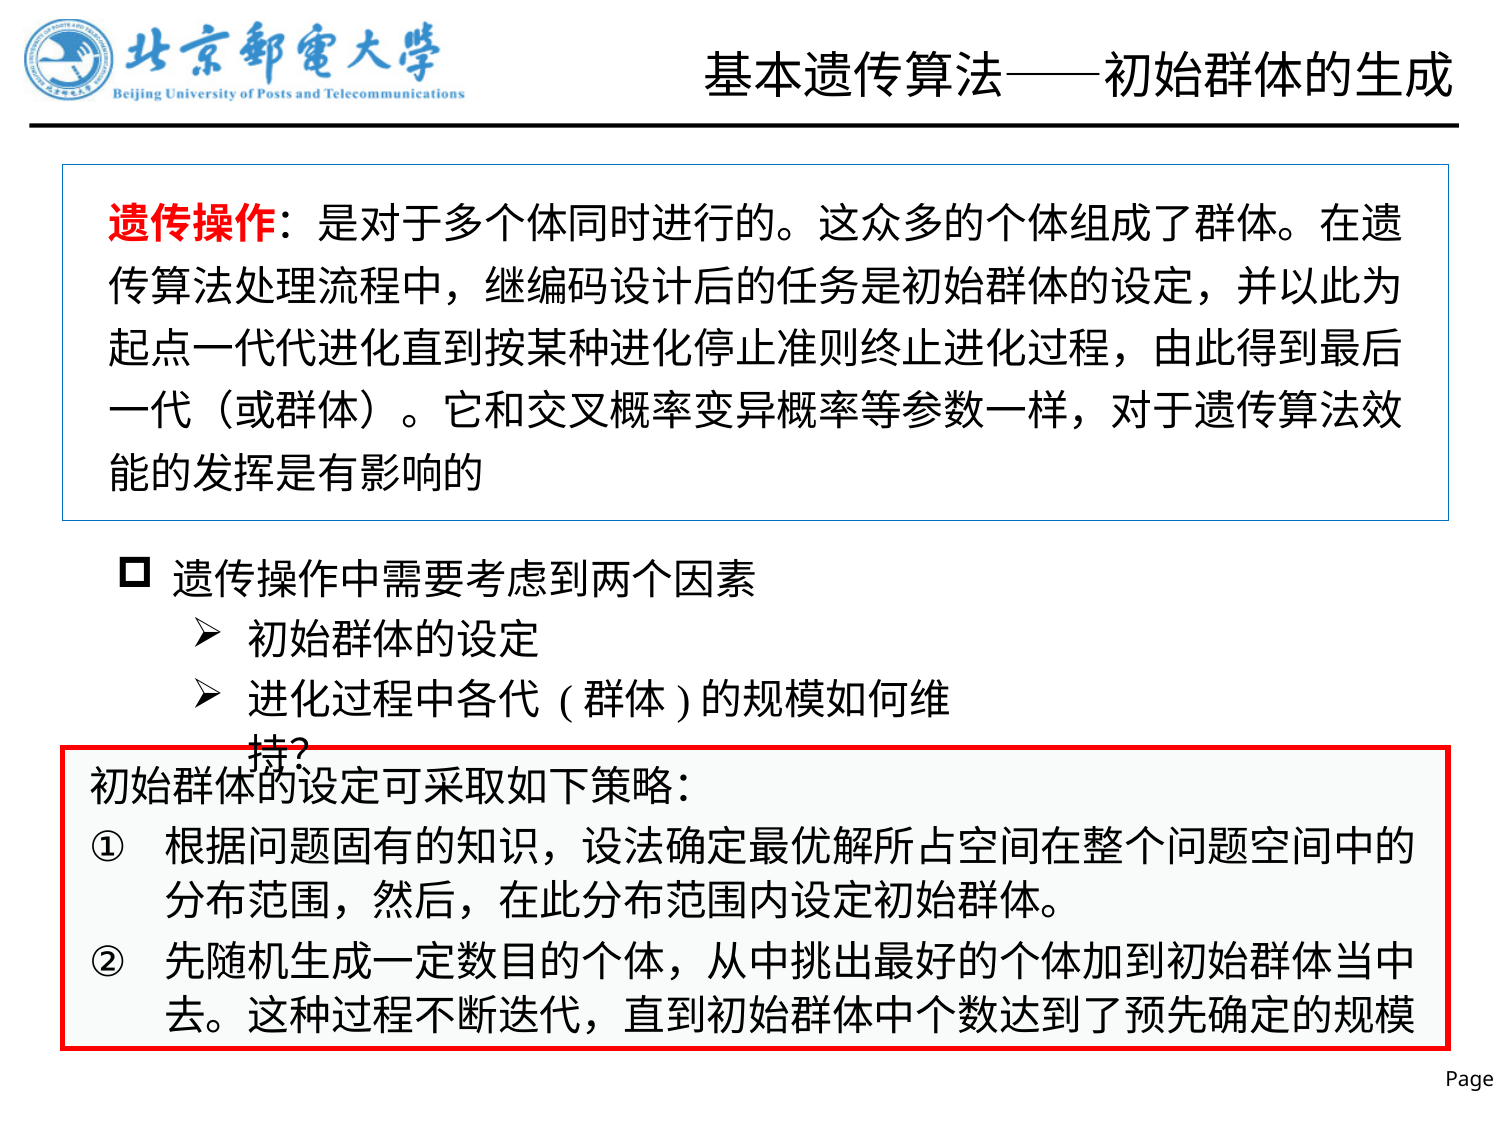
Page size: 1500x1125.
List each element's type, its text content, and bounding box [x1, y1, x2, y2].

text_box 遗传操作中需要考虑到两个因素 初始群体的设定 进化过程中各代 (群体)的规模如何维持？ [101, 541, 1047, 747]
picture [23, 19, 467, 102]
text_box 初始群体的设定可采取如下策略： 根据问题固有的知识，设法确定最优解所占空间在整个问题空间中的分布范围，然后，在此分布范围内设定初始群体。 先随机生成一定数目的个体，从中挑出最好的个体加到初始群体当中去。这种过程不断迭代，直到初始群体中个数达到了预先确定的规模 [74, 747, 1433, 1046]
text_box [62, 164, 1449, 521]
text_box [61, 747, 1449, 1050]
text_box 遗传操作：是对于多个体同时进行的。这众多的个体组成了群体。在遗传算法处理流程中，继编码设计后的任务是初始群体的设定，并以此为起点一代代进化直到按某种进化停止准则终止进化过程，由此得到最后一代（或群体）。它和交叉概率变异概率等参数一样，对于遗传算法效能的发挥是有影响的 [94, 176, 1421, 505]
title 基本遗传算法——初始群体的生成 [643, 16, 1469, 130]
